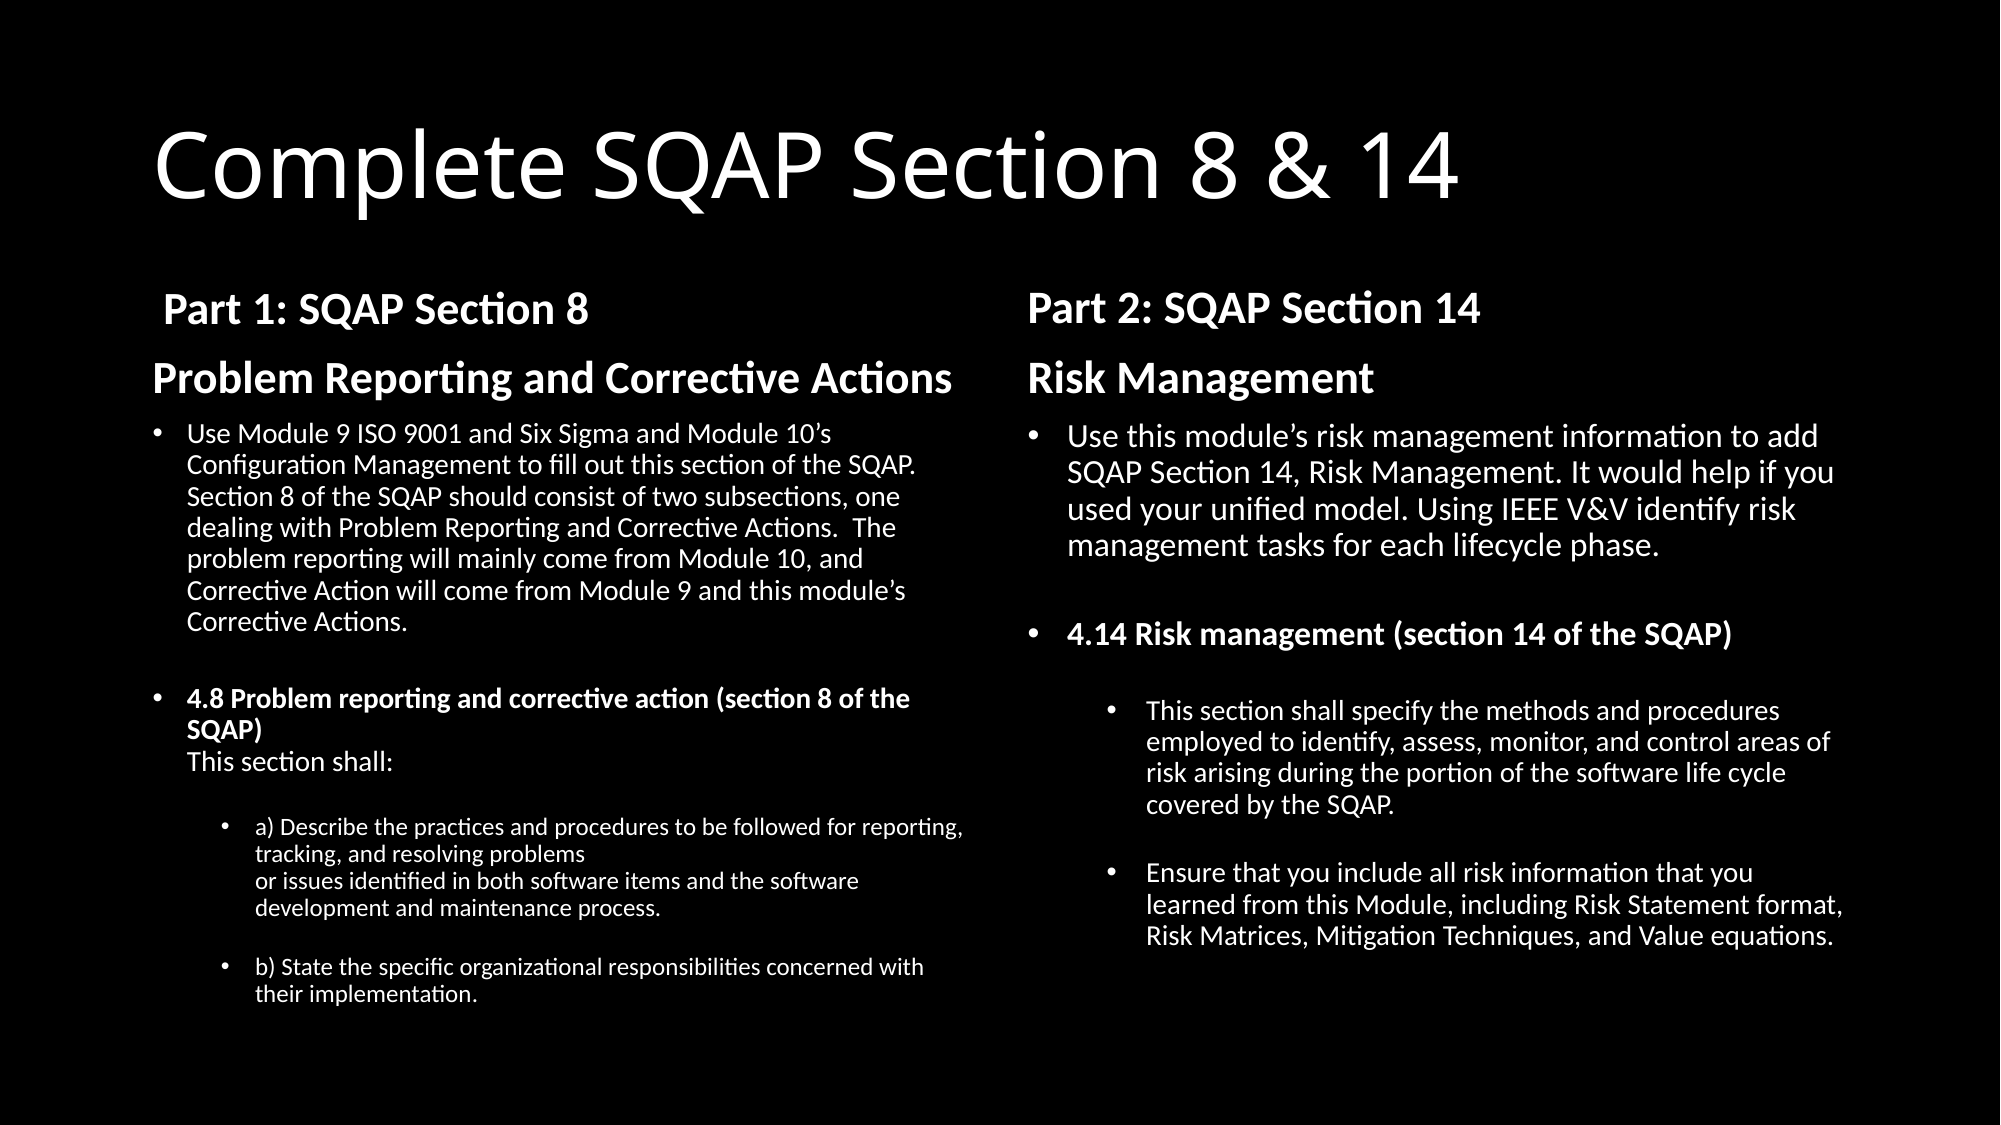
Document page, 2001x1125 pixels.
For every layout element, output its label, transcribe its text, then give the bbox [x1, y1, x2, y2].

list Part 1: SQAP Section 8 Problem Reporting and Corrective Actions [137, 275, 984, 410]
list Use this module’s risk management information to add SQAP Section 14, Risk Management. It would help if you used your unified model. Using IEEE V&V identify risk management tasks for each lifecycle phase. 4.14 Risk management (section 14 of the SQAP) This section shall specify the methods and procedures employed to identify, assess, monitor, and control areas of risk arising during the portion of the software life cycle covered by the SQAP. Ensure that you include all risk information that you learned from this Module, including Risk Statement format, Risk Matrices, Mitigation Techniques, and Value equations. [1012, 410, 1863, 1016]
title Complete SQAP Section 8 & 14 [137, 59, 1863, 278]
list Use Module 9 ISO 9001 and Six Sigma and Module 10’s Configuration Management to fill out this section of the SQAP. Section 8 of the SQAP should consist of two subsections, one dealing with Problem Reporting and Corrective Actions. The problem reporting will mainly come from Module 10, and Corrective Action will come from Module 9 and this module’s Corrective Actions. 4.8 Problem reporting and corrective action (section 8 of the SQAP) This section shall: a) Describe the practices and procedures to be followed for reporting, tracking, and resolving problems or issues identified in both software items and the software development and maintenance process. b) State the specific organizational responsibilities concerned with their implementation. [137, 410, 984, 1016]
list Part 2: SQAP Section 14 Risk Management [1012, 275, 1863, 410]
